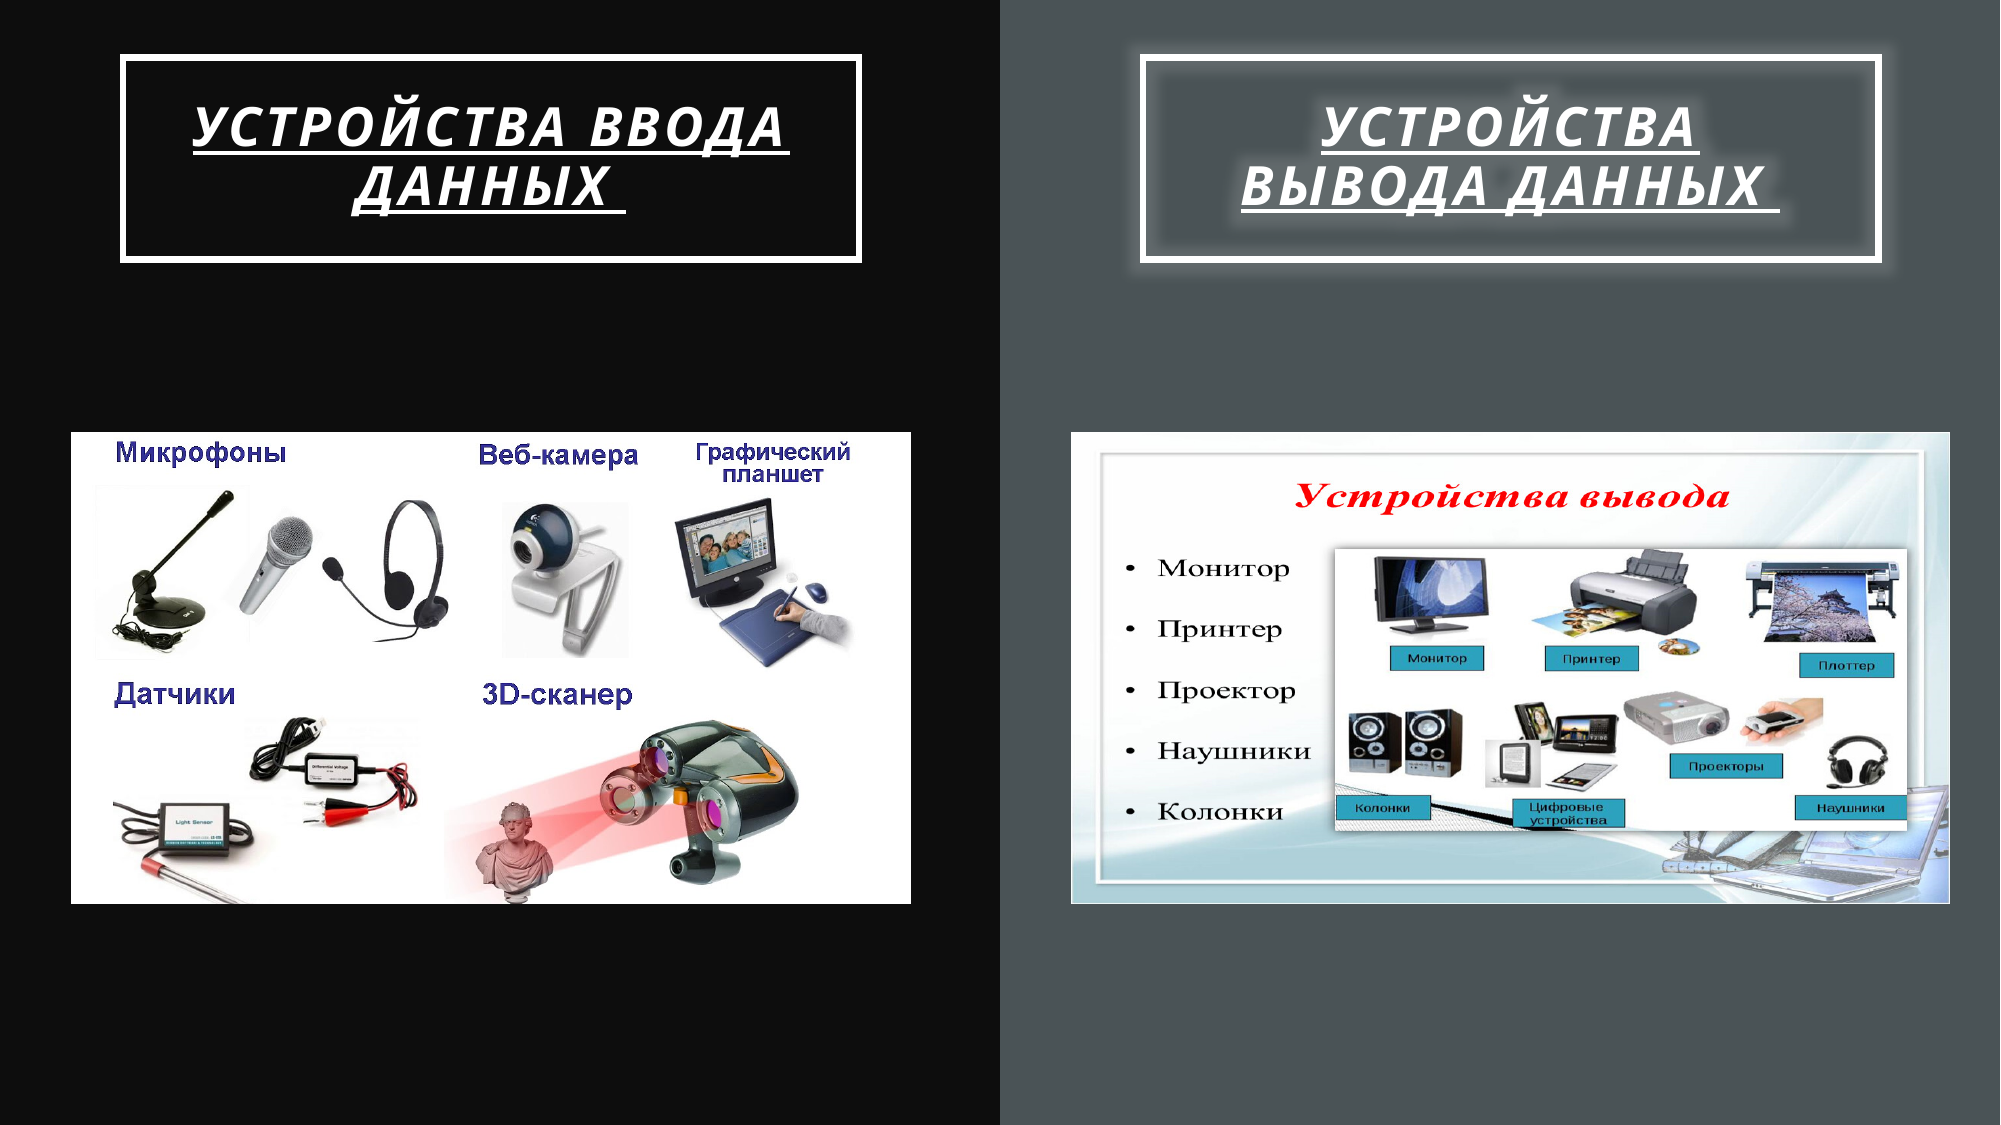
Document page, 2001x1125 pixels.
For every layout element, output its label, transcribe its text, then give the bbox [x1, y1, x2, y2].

text_box Устройства вывода данных [1142, 57, 1879, 260]
picture [1071, 432, 1950, 904]
title Устройства ввода данных [120, 54, 862, 263]
text_box [0, 0, 1001, 1125]
picture [71, 432, 911, 904]
